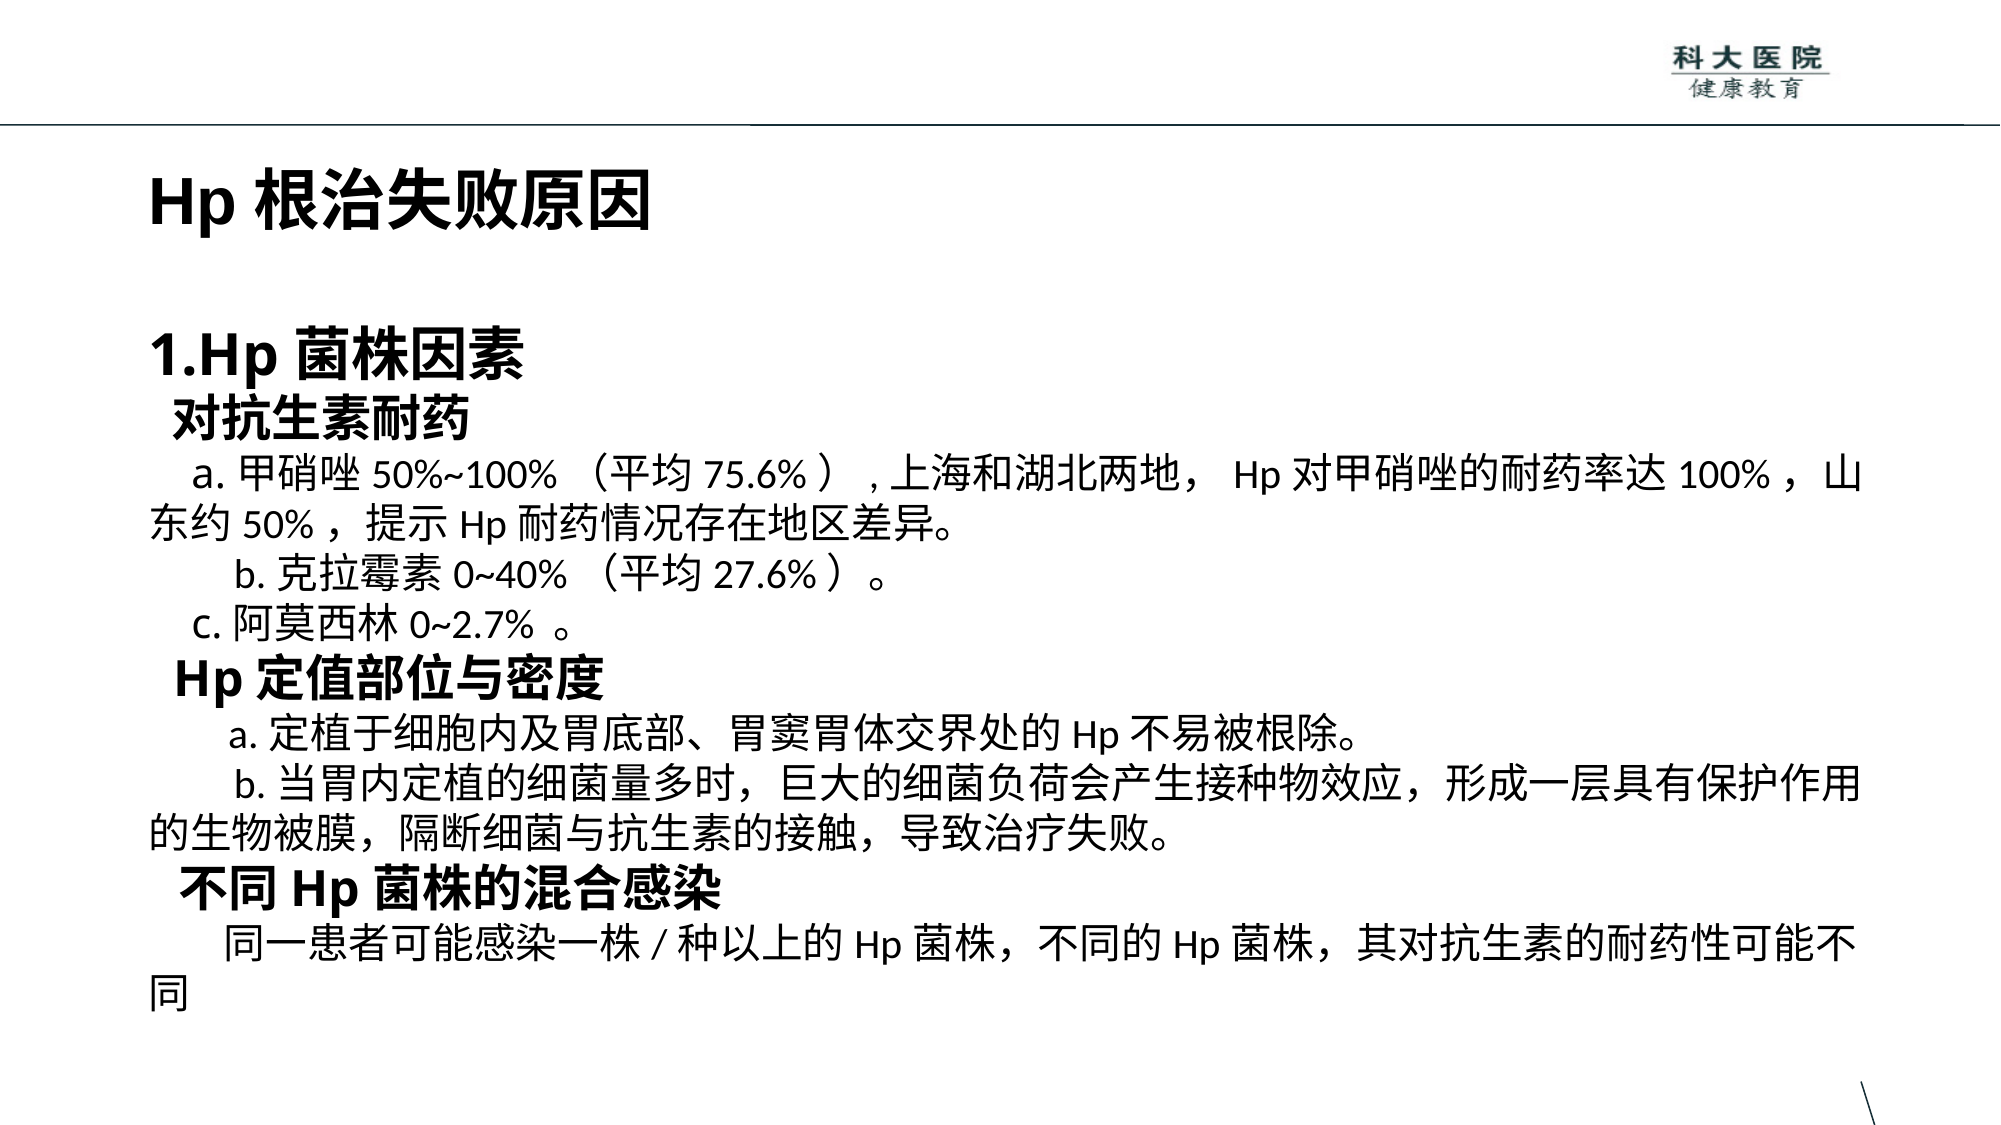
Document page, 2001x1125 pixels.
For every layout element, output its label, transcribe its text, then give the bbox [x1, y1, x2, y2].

picture [1651, 40, 1844, 104]
title Hp根治失败原因 [148, 165, 1877, 274]
list 1.Hp菌株因素 对抗生素耐药 a.甲硝唑50%~100%（平均75.6%）,上海和湖北两地，Hp对甲硝唑的耐药率达100%，山东约50%，提示Hp耐药情况存在地区差异。 b.克拉霉素0~40%（平均27.6%）。 c.阿莫西林0~2.7% 。 Hp定值部位与密度 a.定植于细胞内及胃底部、胃窦胃体交界处的Hp不易被根除。 b.当胃内定植的细菌量多时，巨大的细菌负荷会产生接种物效应，形成一层具有保护作用的生物被膜，隔断细菌与抗生素的接触，导致治疗失败。 不同Hp菌株的混合感染 同一患者可能感染一株/种以上的Hp菌株，不同的Hp菌株，其对抗生素的耐药性可能不同 [148, 316, 1874, 973]
